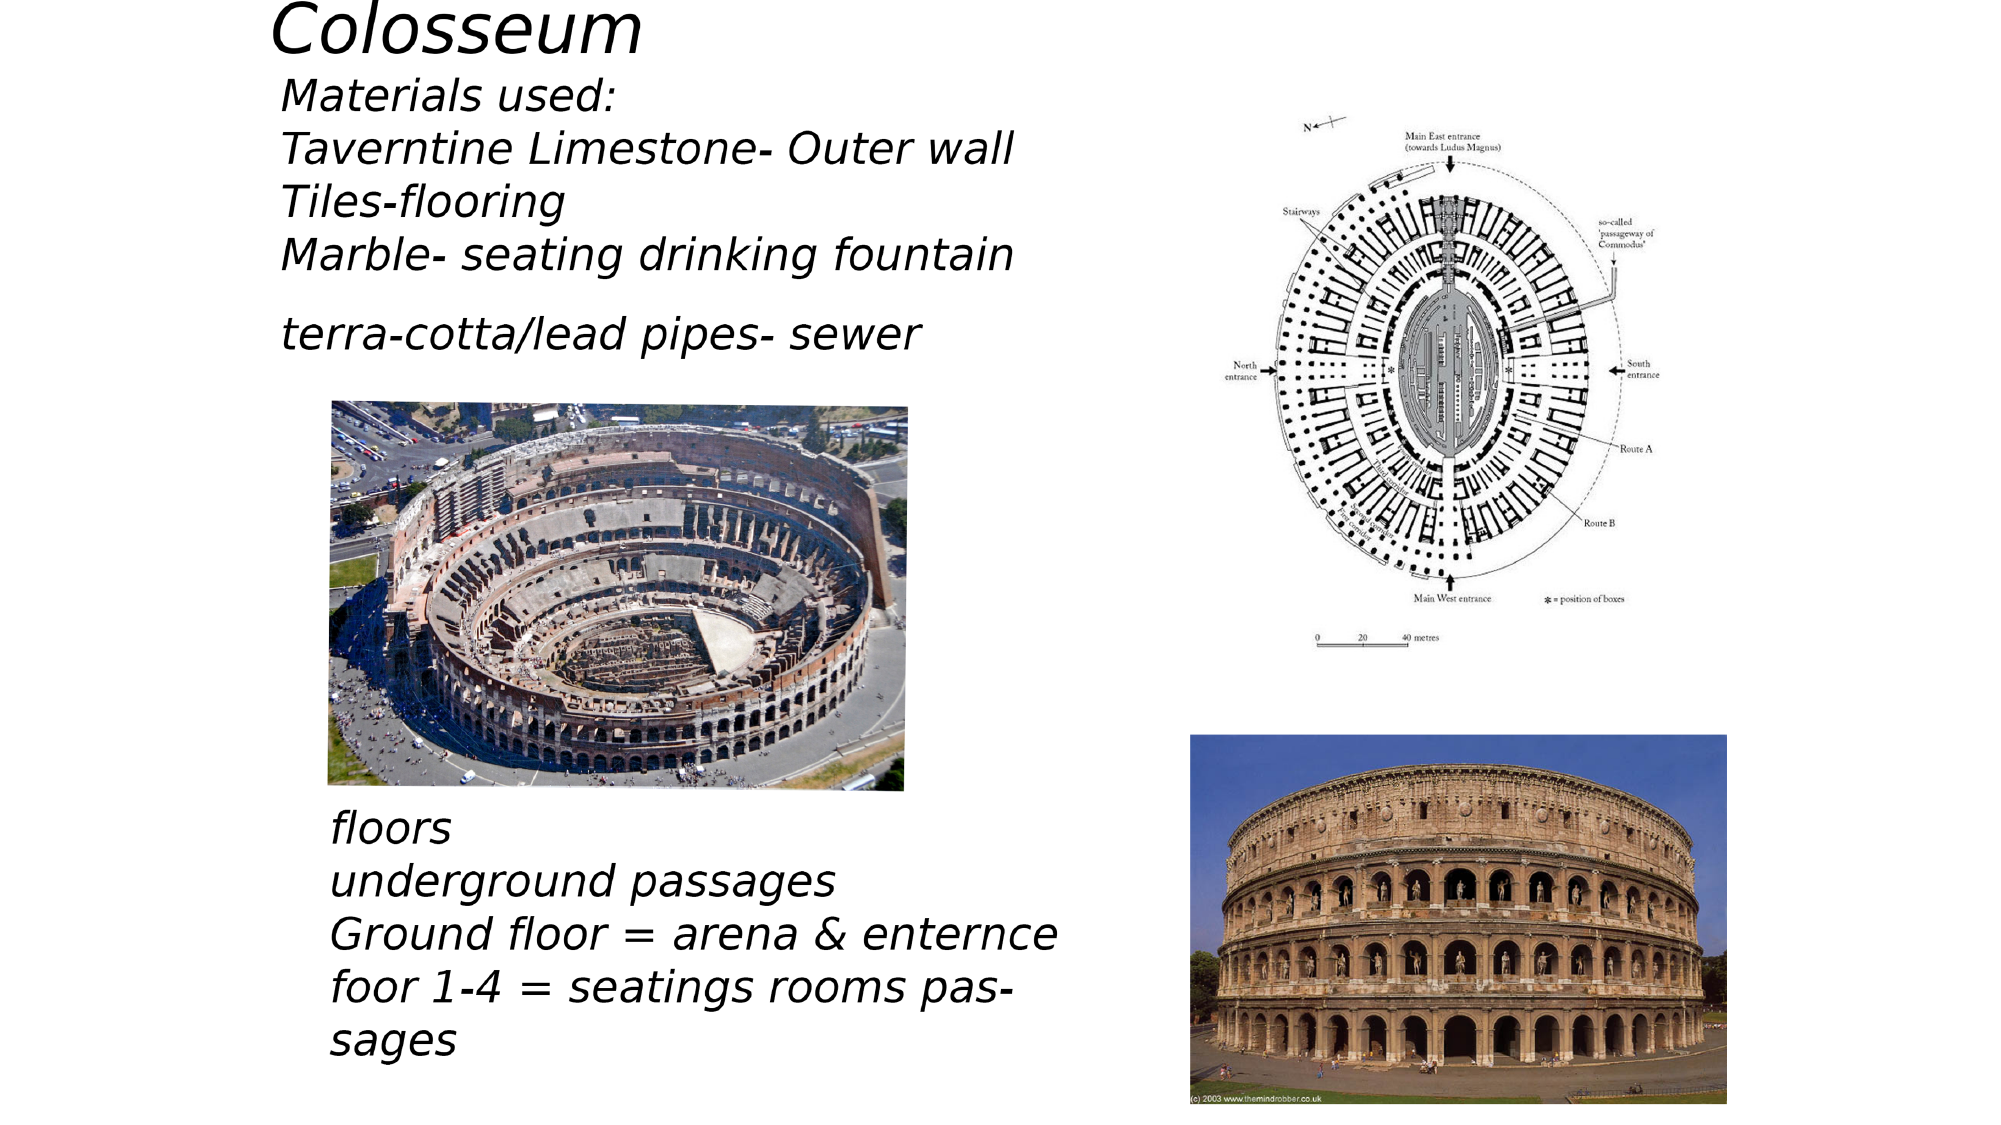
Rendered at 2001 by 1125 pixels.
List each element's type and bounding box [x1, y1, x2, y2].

picture [270, 0, 1727, 1125]
